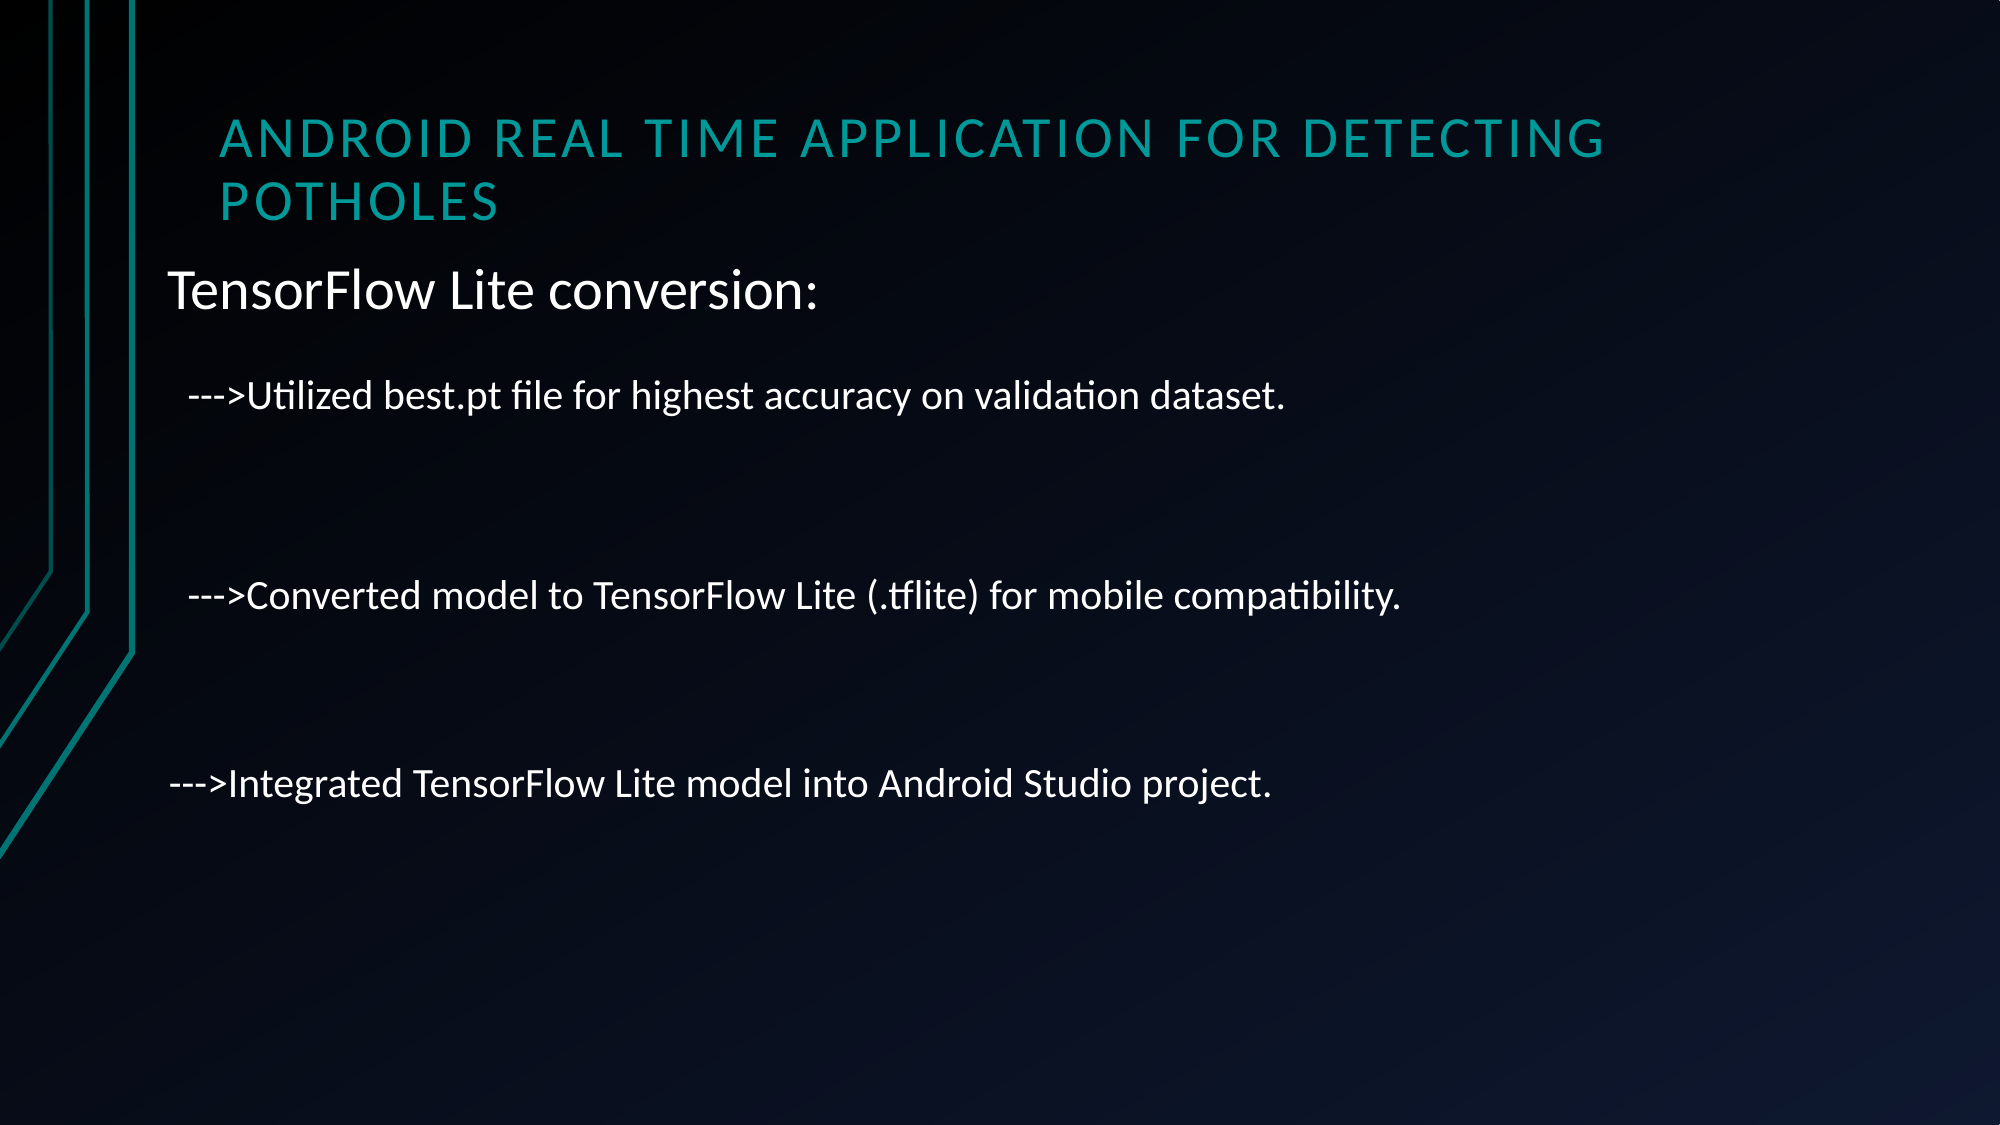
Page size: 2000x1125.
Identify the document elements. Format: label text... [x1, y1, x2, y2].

text_box TensorFlow Lite conversion: [153, 243, 836, 329]
text_box --->Integrated TensorFlow Lite model into Android Studio project. [154, 748, 1289, 813]
title Android real time application for detecting potholes [199, 42, 1780, 244]
text_box --->Utilized best.pt file for highest accuracy on validation dataset. --->Converted model to TensorFlow Lite (.tflite) for mobile compatibility. [172, 259, 1532, 625]
